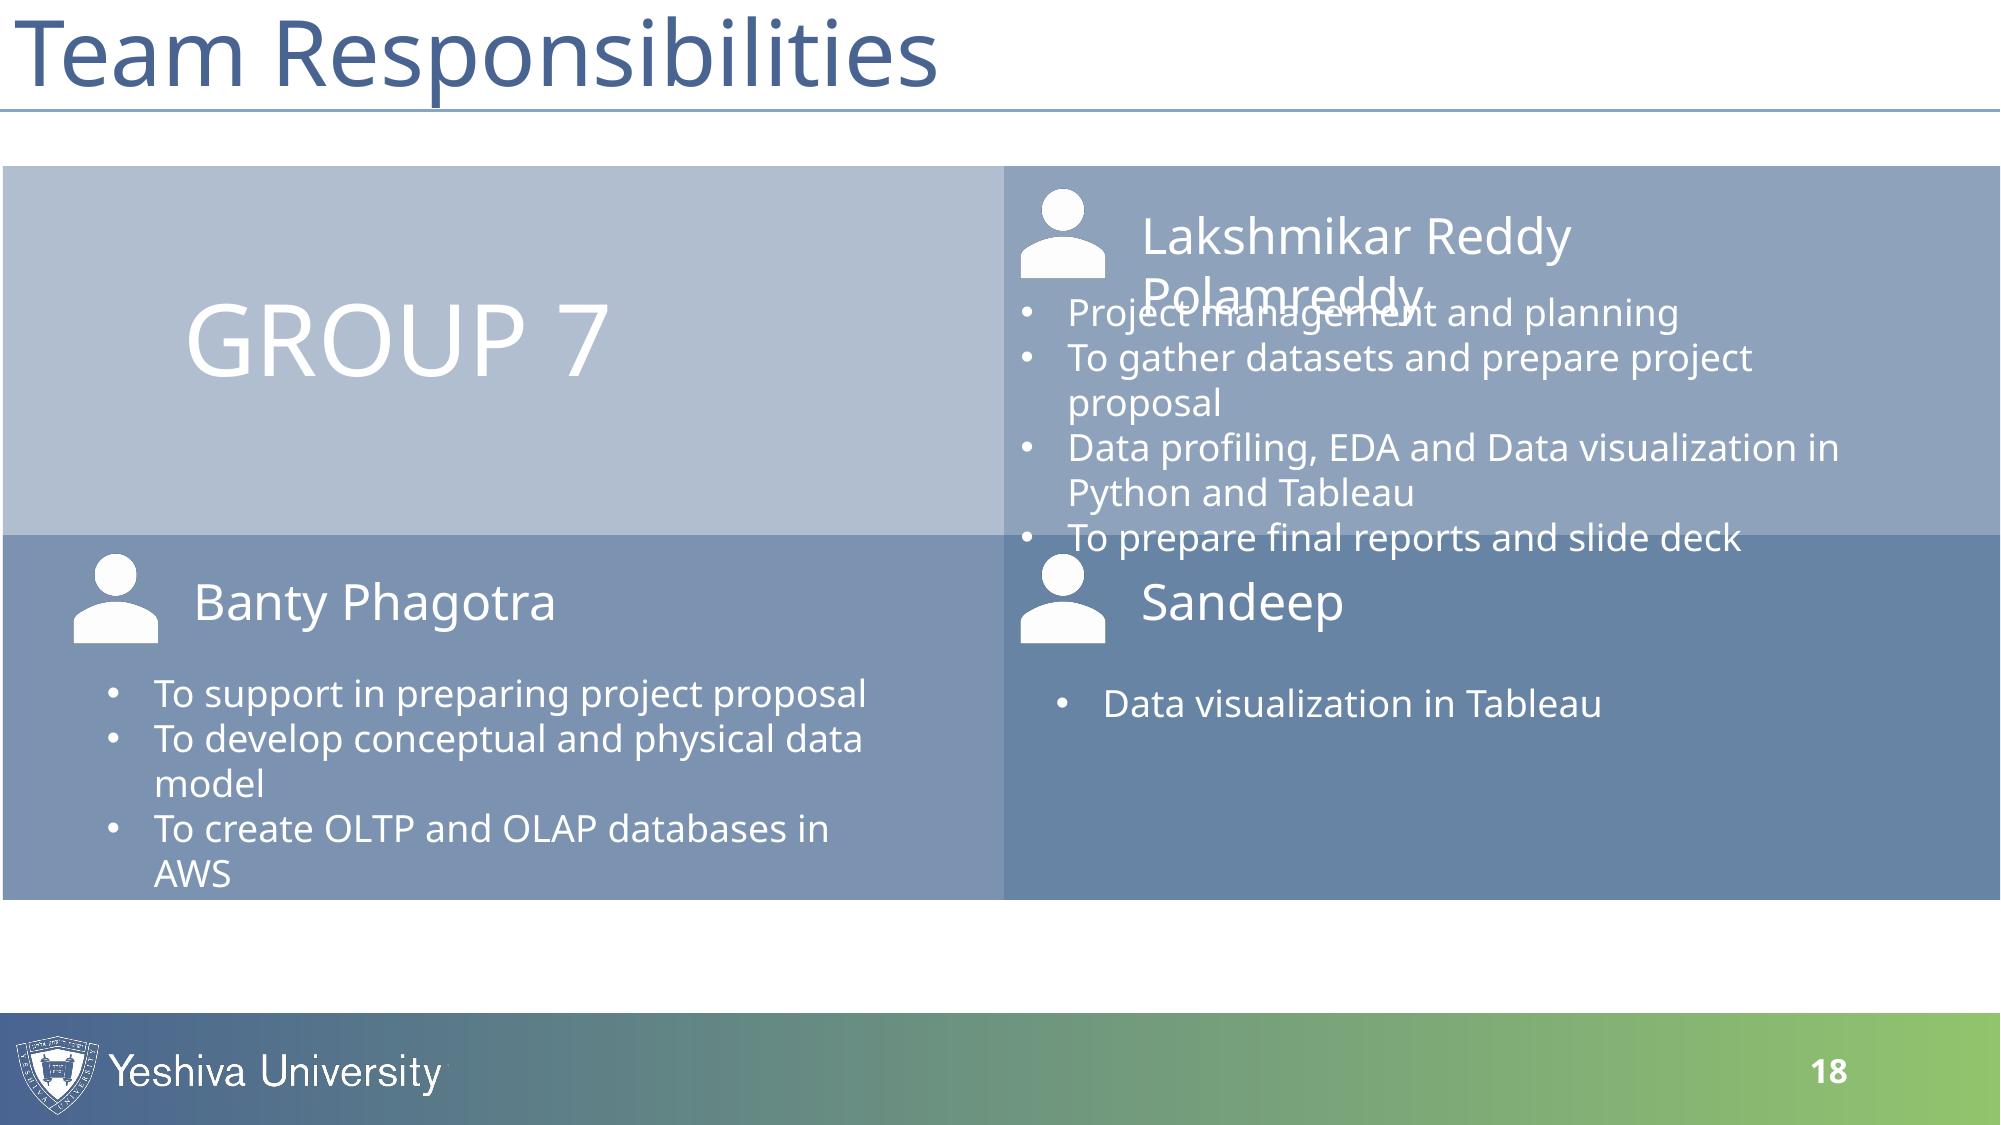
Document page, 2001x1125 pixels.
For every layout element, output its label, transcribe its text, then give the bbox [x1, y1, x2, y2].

slide_number 18 [1412, 1042, 1863, 1103]
picture [999, 535, 1127, 662]
text_box Lakshmikar Reddy Polamreddy [1126, 197, 1801, 333]
text_box Data visualization in Tableau [1040, 672, 1715, 733]
text_box Banty Phagotra [179, 562, 853, 638]
text_box Team Responsibilities [0, 0, 2000, 108]
text_box Project management and planning To gather datasets and prepare project proposal Data profiling, EDA and Data visualization in Python and Tableau To prepare final reports and slide deck [1005, 281, 1921, 612]
text_box GROUP 7 [168, 269, 843, 405]
picture [999, 170, 1127, 297]
text_box To support in preparing project proposal To develop conceptual and physical data model To create OLTP and OLAP databases in AWS ETL process [91, 662, 905, 948]
picture [52, 535, 179, 662]
text_box Sandeep [1127, 562, 1801, 638]
